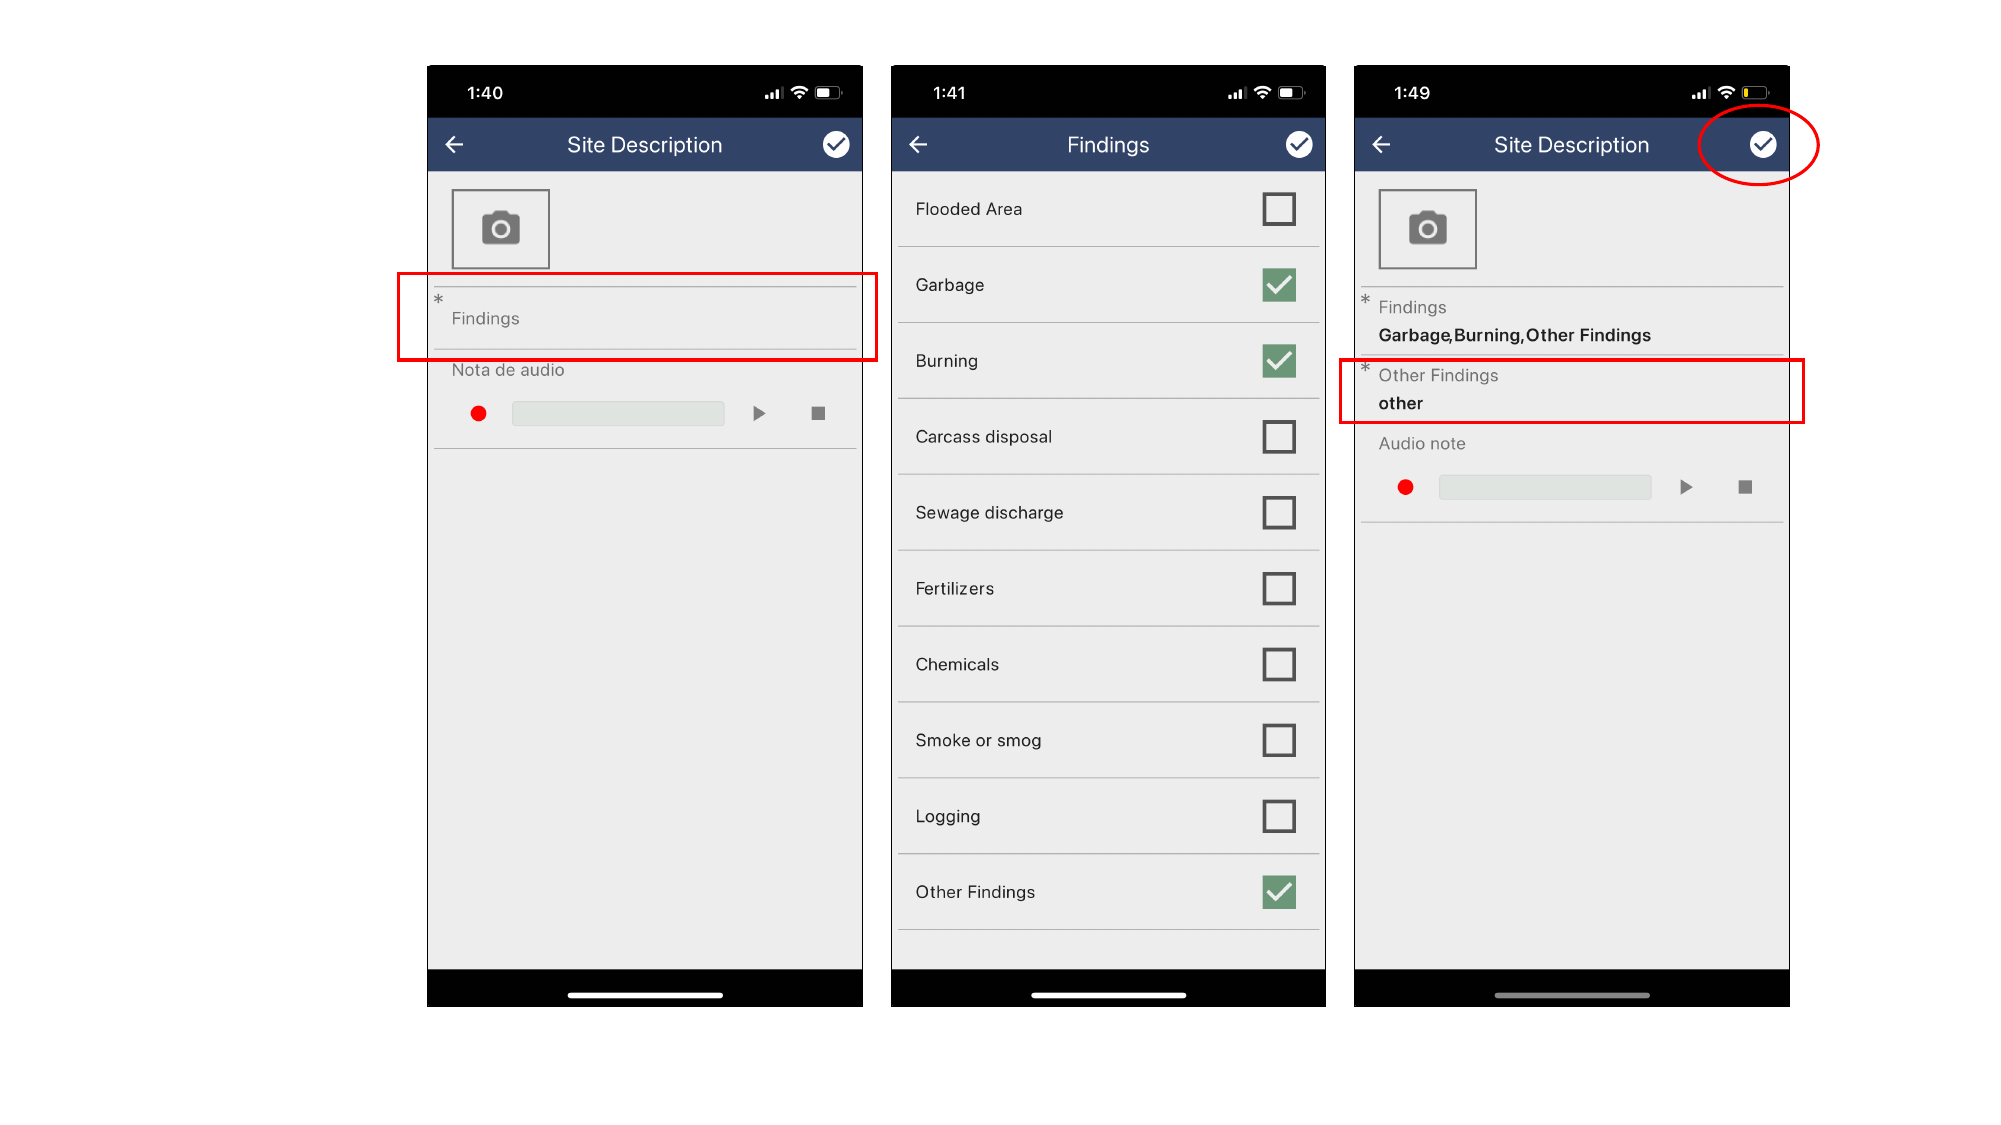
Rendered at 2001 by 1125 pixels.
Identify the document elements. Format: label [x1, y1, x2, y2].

text_box [1790, 109, 1820, 181]
text_box [397, 272, 427, 362]
list [1354, 65, 1790, 1008]
text_box [863, 272, 878, 362]
text_box [1339, 358, 1354, 424]
text_box [1790, 358, 1805, 424]
picture [890, 65, 1327, 1008]
picture [427, 65, 863, 1008]
